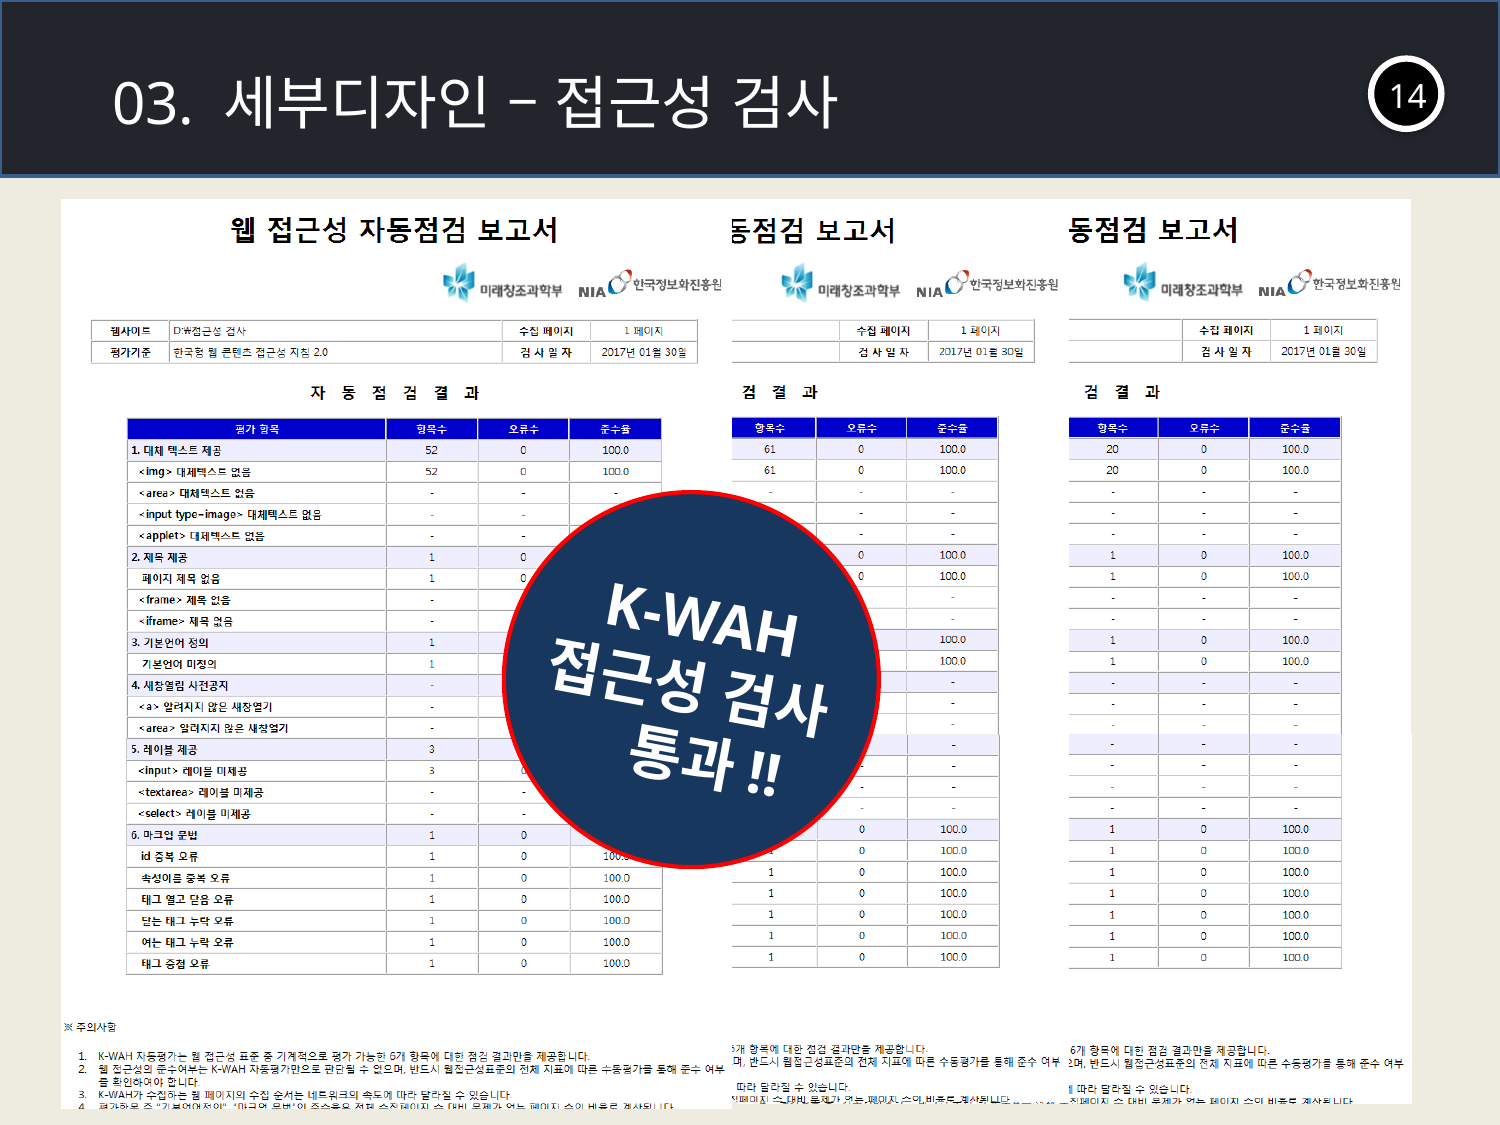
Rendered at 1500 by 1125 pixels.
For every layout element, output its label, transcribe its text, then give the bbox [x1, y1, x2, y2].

text_box [1367, 74, 1373, 113]
text_box [1377, 55, 1435, 68]
picture [61, 198, 1412, 1109]
text_box [0, 0, 1500, 178]
text_box 14 [1373, 68, 1442, 123]
text_box [1381, 123, 1431, 133]
text_box 03. 세부디자인 – 접근성 검사 [97, 58, 854, 144]
